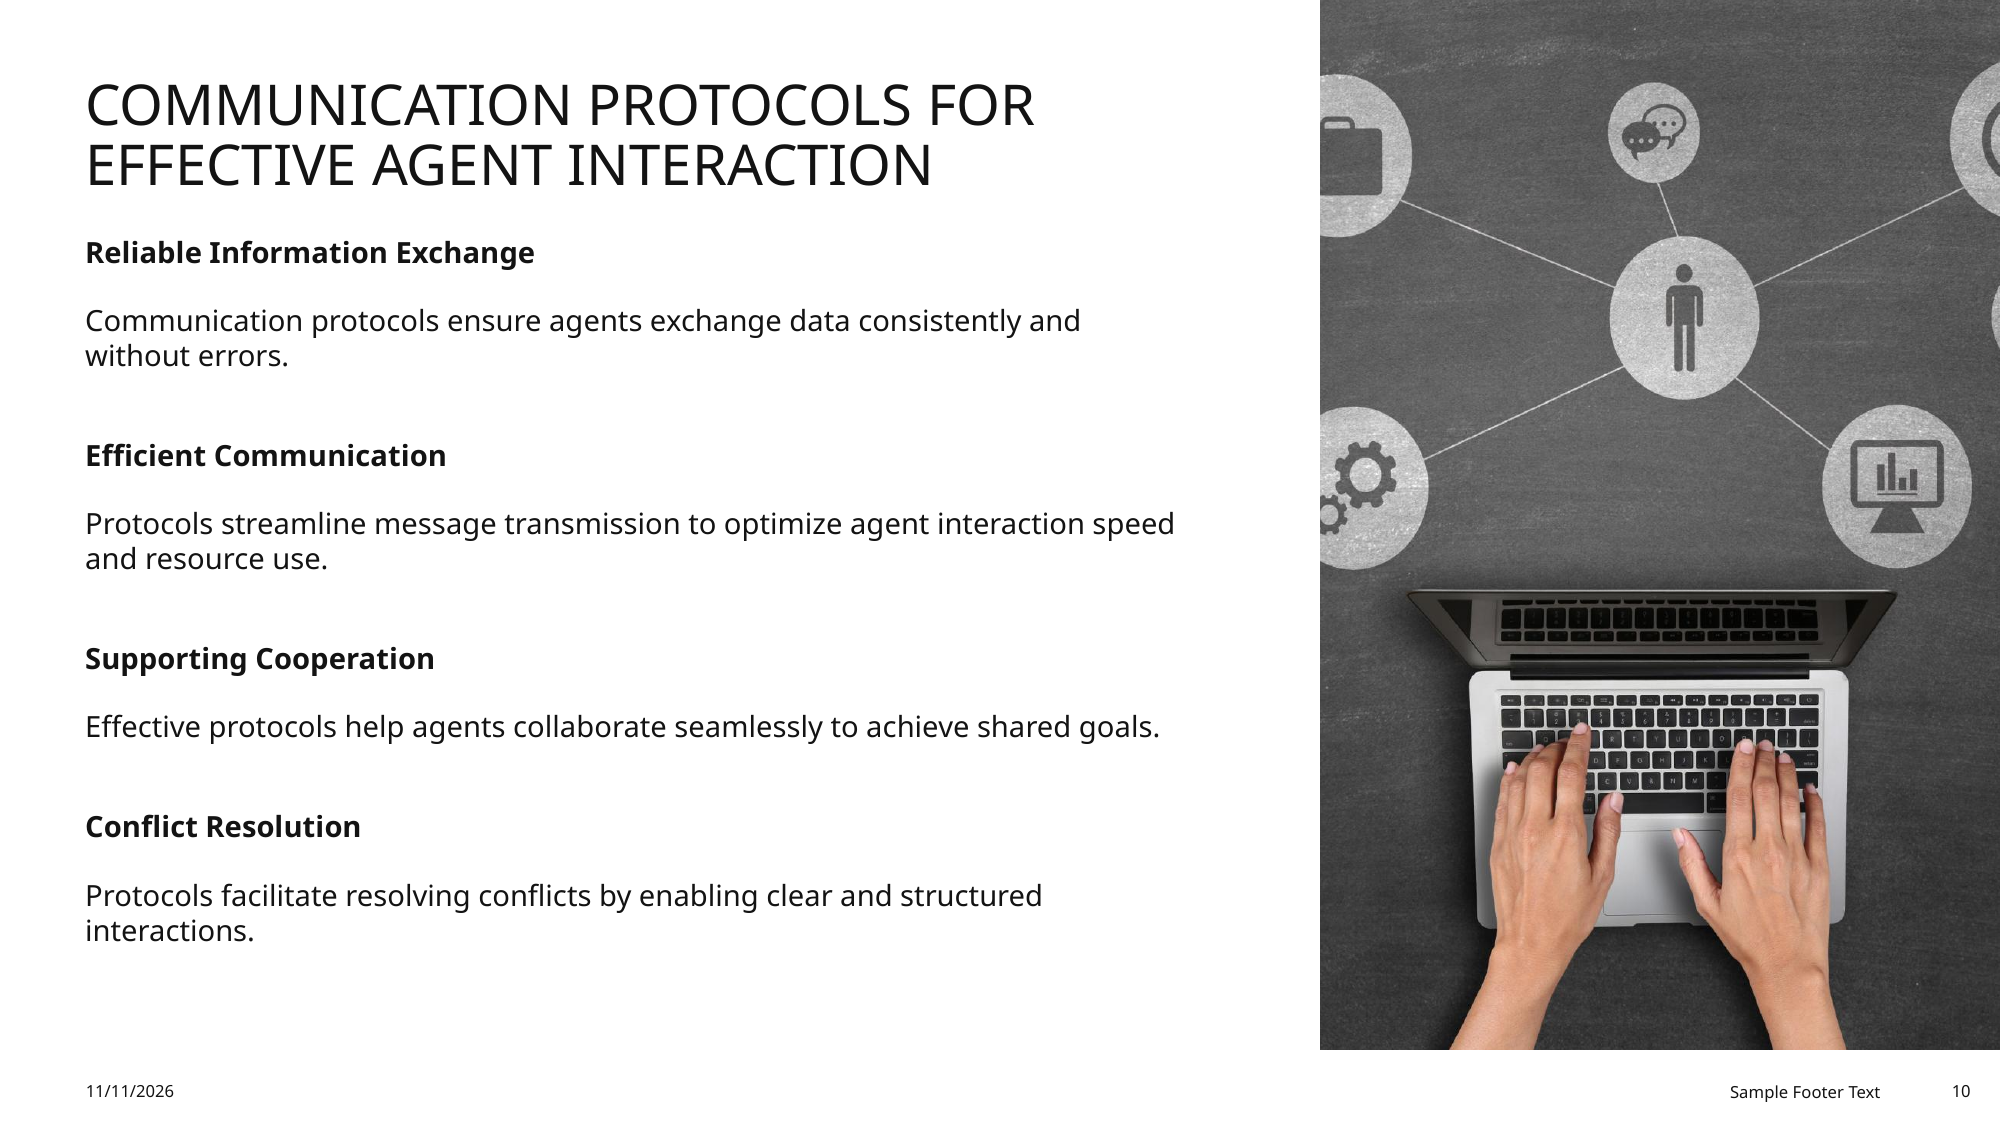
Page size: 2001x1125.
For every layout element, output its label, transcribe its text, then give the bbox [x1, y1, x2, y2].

footer Sample Footer Text [1458, 1064, 1896, 1120]
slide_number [70, 1064, 537, 1120]
slide_number 10 [1910, 1064, 1986, 1120]
text_box Reliable Information Exchange Communication protocols ensure agents exchange data consistently and without errors. Efficient Communication Protocols streamline message transmission to optimize agent interaction speed and resource use. Supporting Cooperation Effective protocols help agents collaborate seamlessly to achieve shared goals. Conflict Resolution Protocols facilitate resolving conflicts by enabling clear and structured interactions. [70, 226, 1196, 1044]
picture [1319, 0, 2000, 1050]
title Communication Protocols for Effective Agent Interaction [70, 52, 1196, 206]
